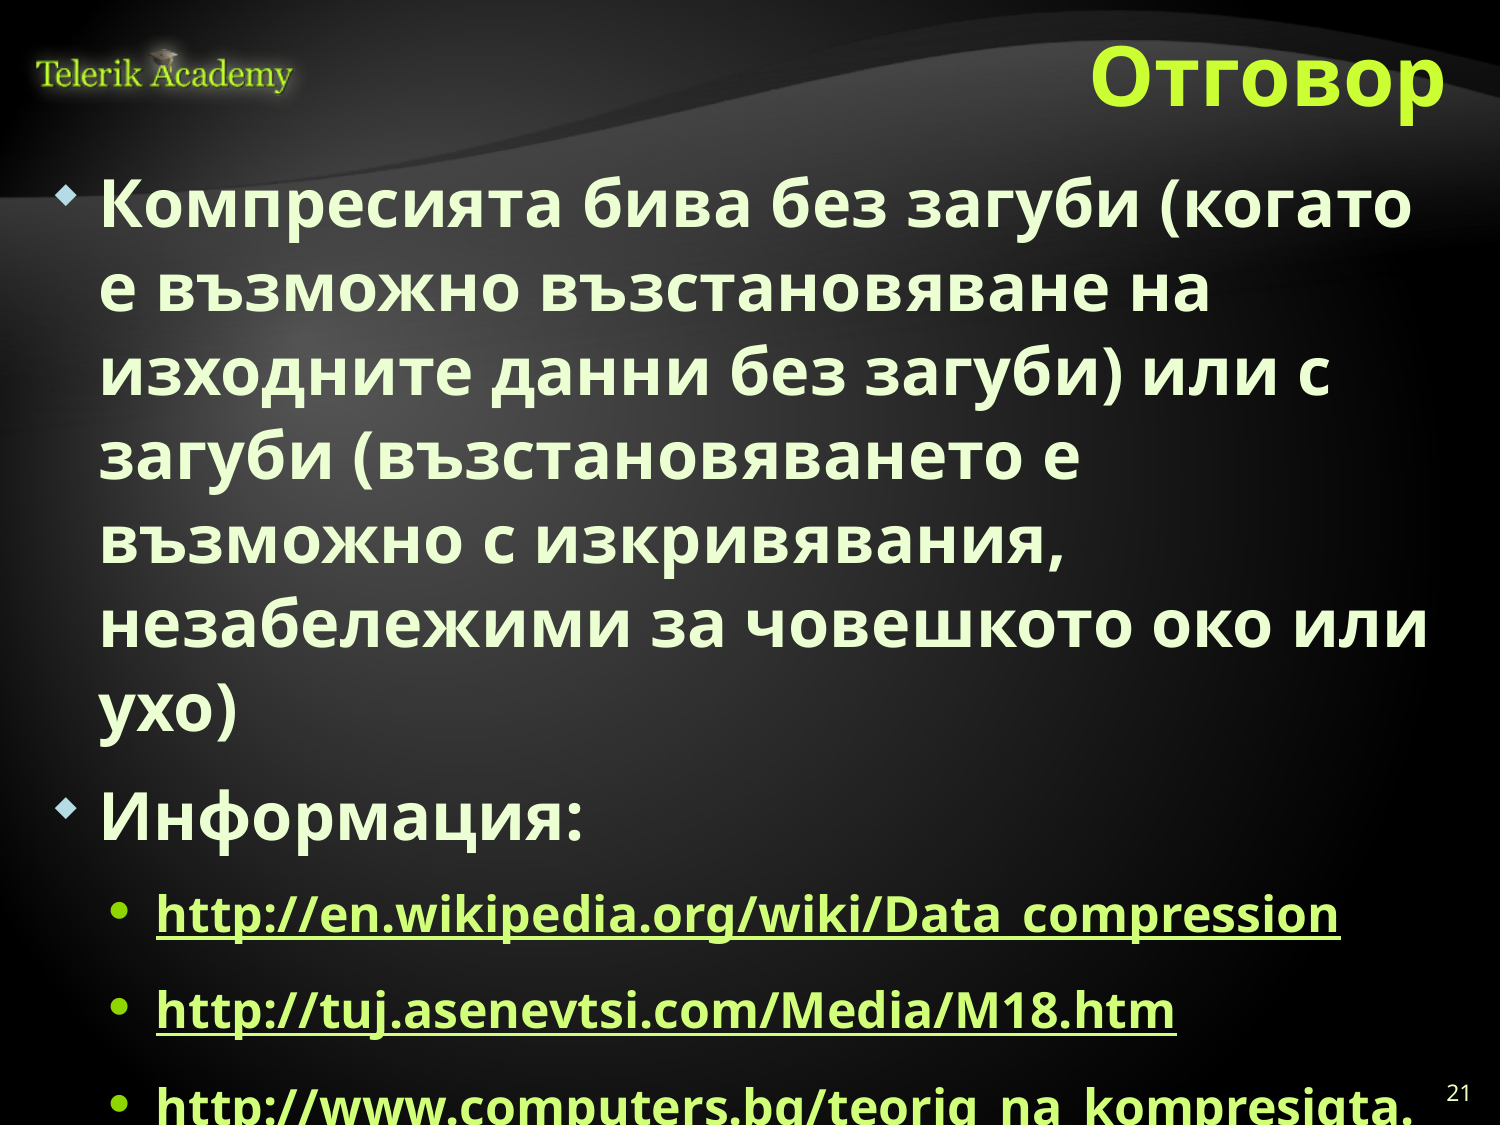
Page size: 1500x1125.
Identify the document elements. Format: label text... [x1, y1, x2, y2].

slide_number 21 [1412, 1074, 1488, 1113]
list Компресията бива без загуби (когато е възможно възстановяване на изходните данни без загуби) или с загуби (възстановяването е възможно с изкривявания, незабележими за човешкото око или ухо) Информация: http://en.wikipedia.org/wiki/Data_compression http://tuj.asenevtsi.com/Media/M18.htm http://www.computers.bg/teoriq_na_kompresiqta.html [37, 149, 1463, 1100]
title Отговор [300, 12, 1463, 149]
picture [0, 0, 1500, 1125]
